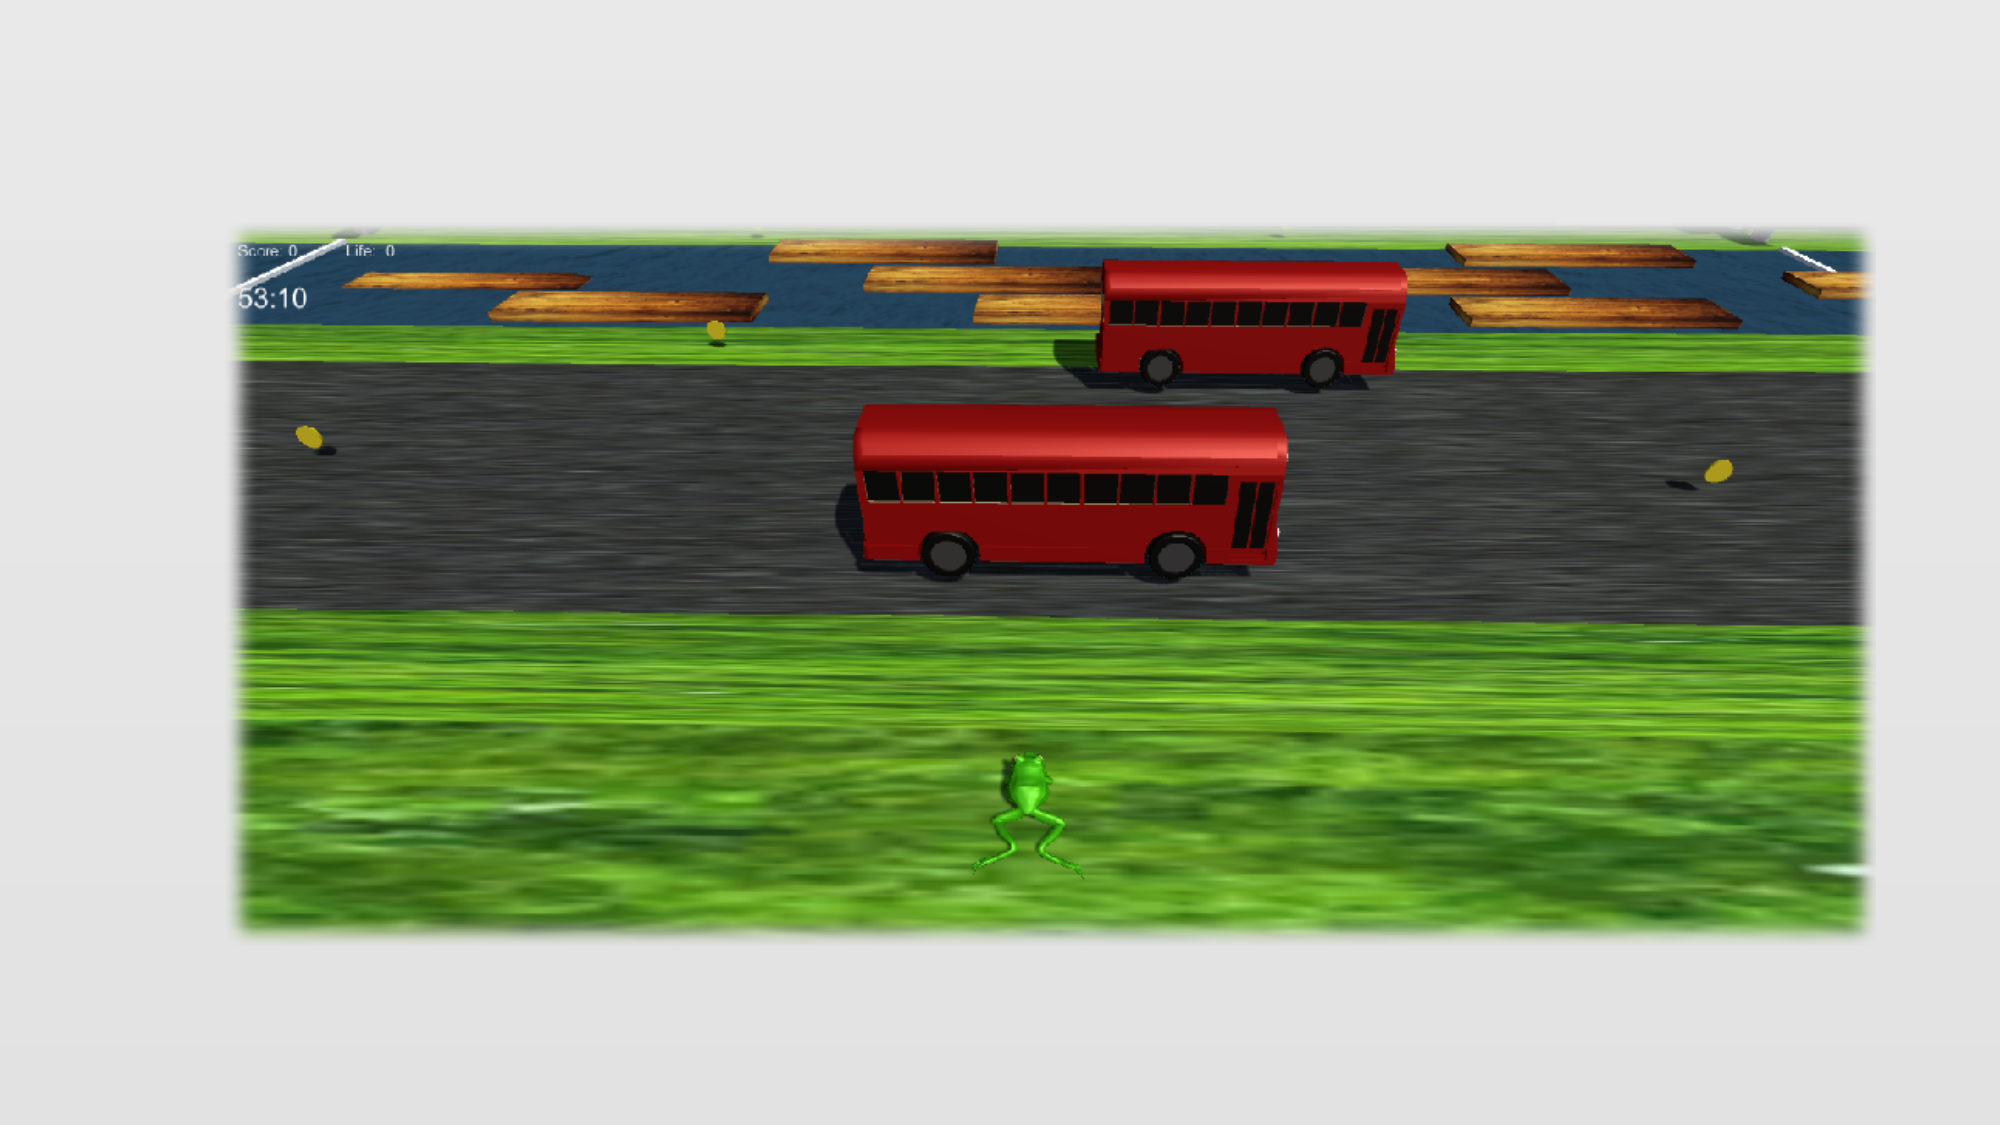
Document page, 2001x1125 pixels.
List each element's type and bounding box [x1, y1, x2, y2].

picture [224, 222, 1875, 946]
